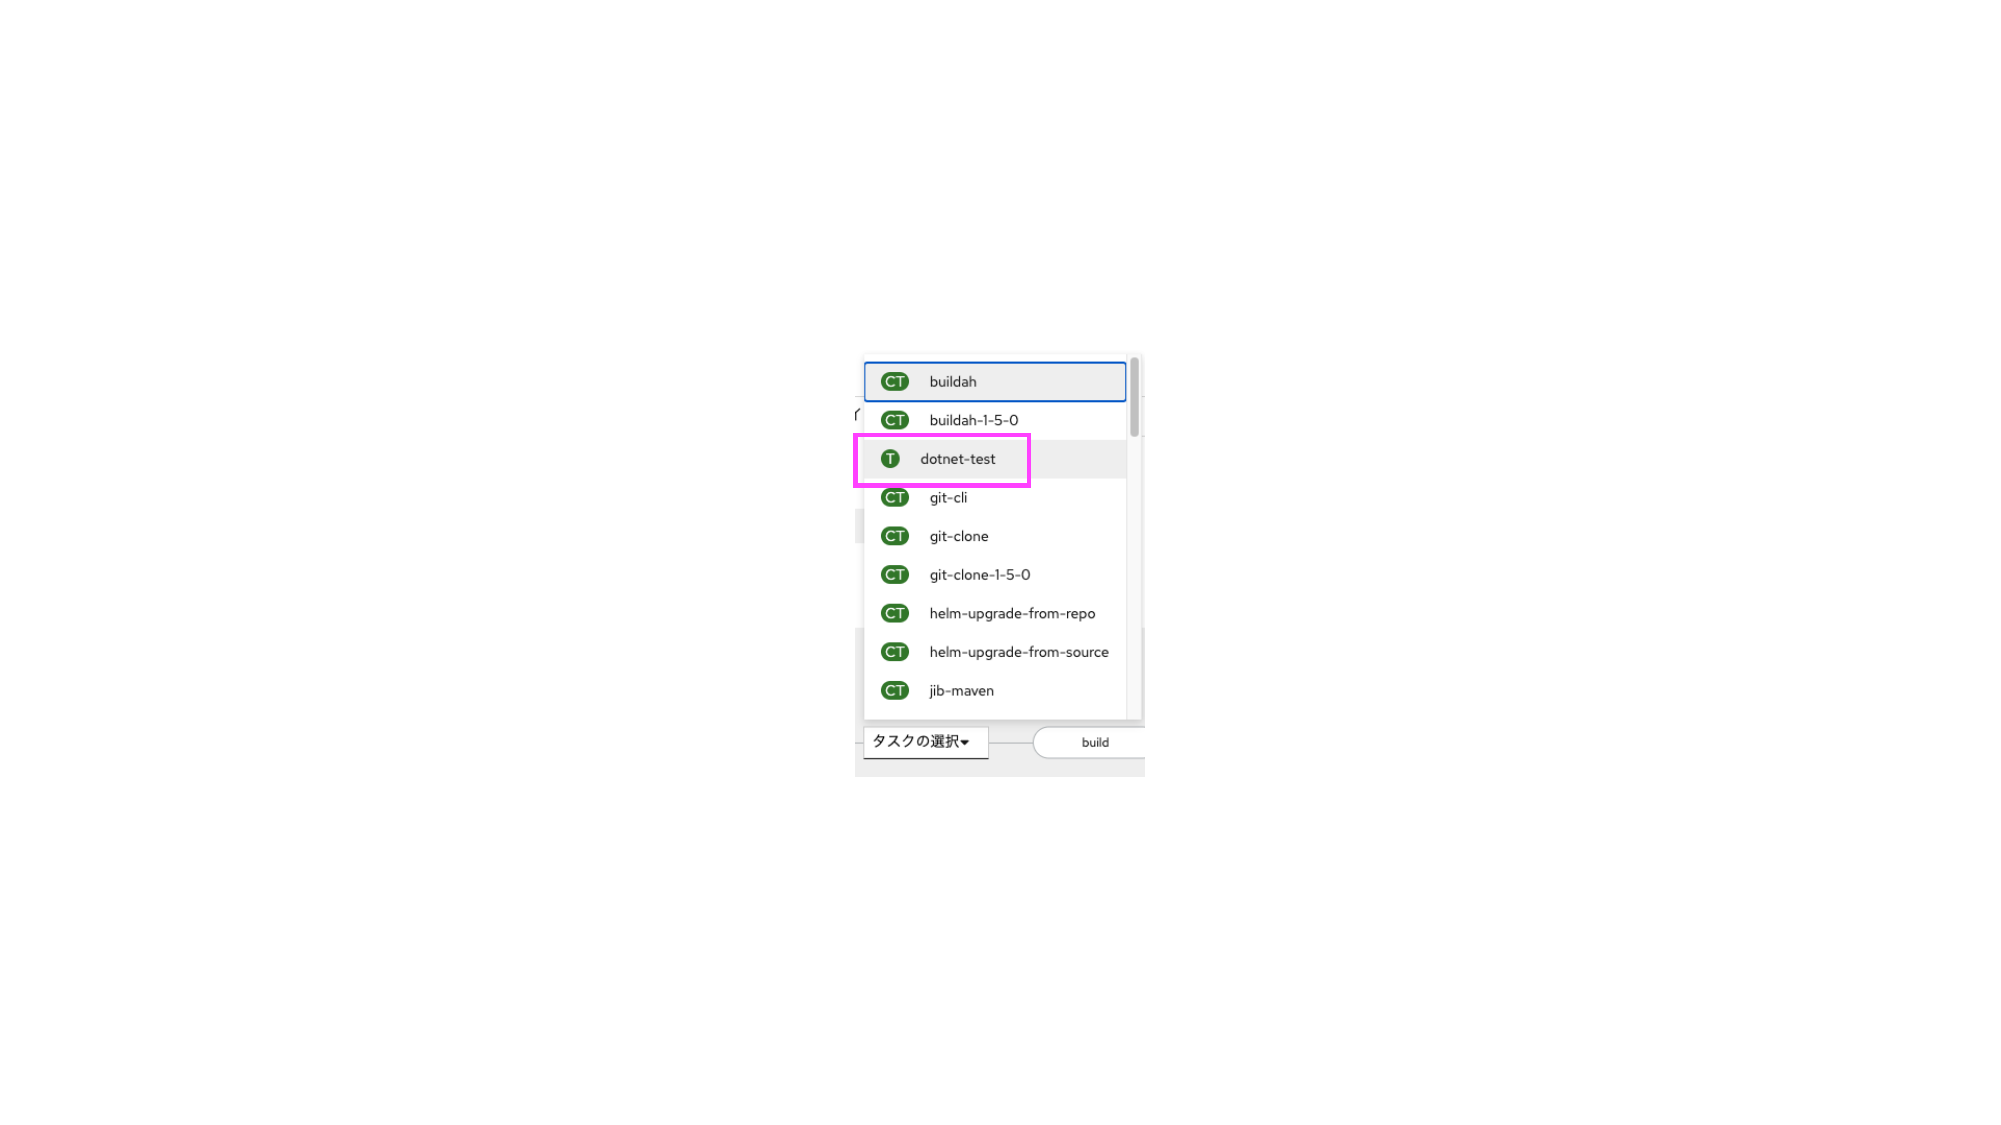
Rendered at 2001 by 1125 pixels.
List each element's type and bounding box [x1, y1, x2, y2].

text_box [855, 347, 1145, 778]
